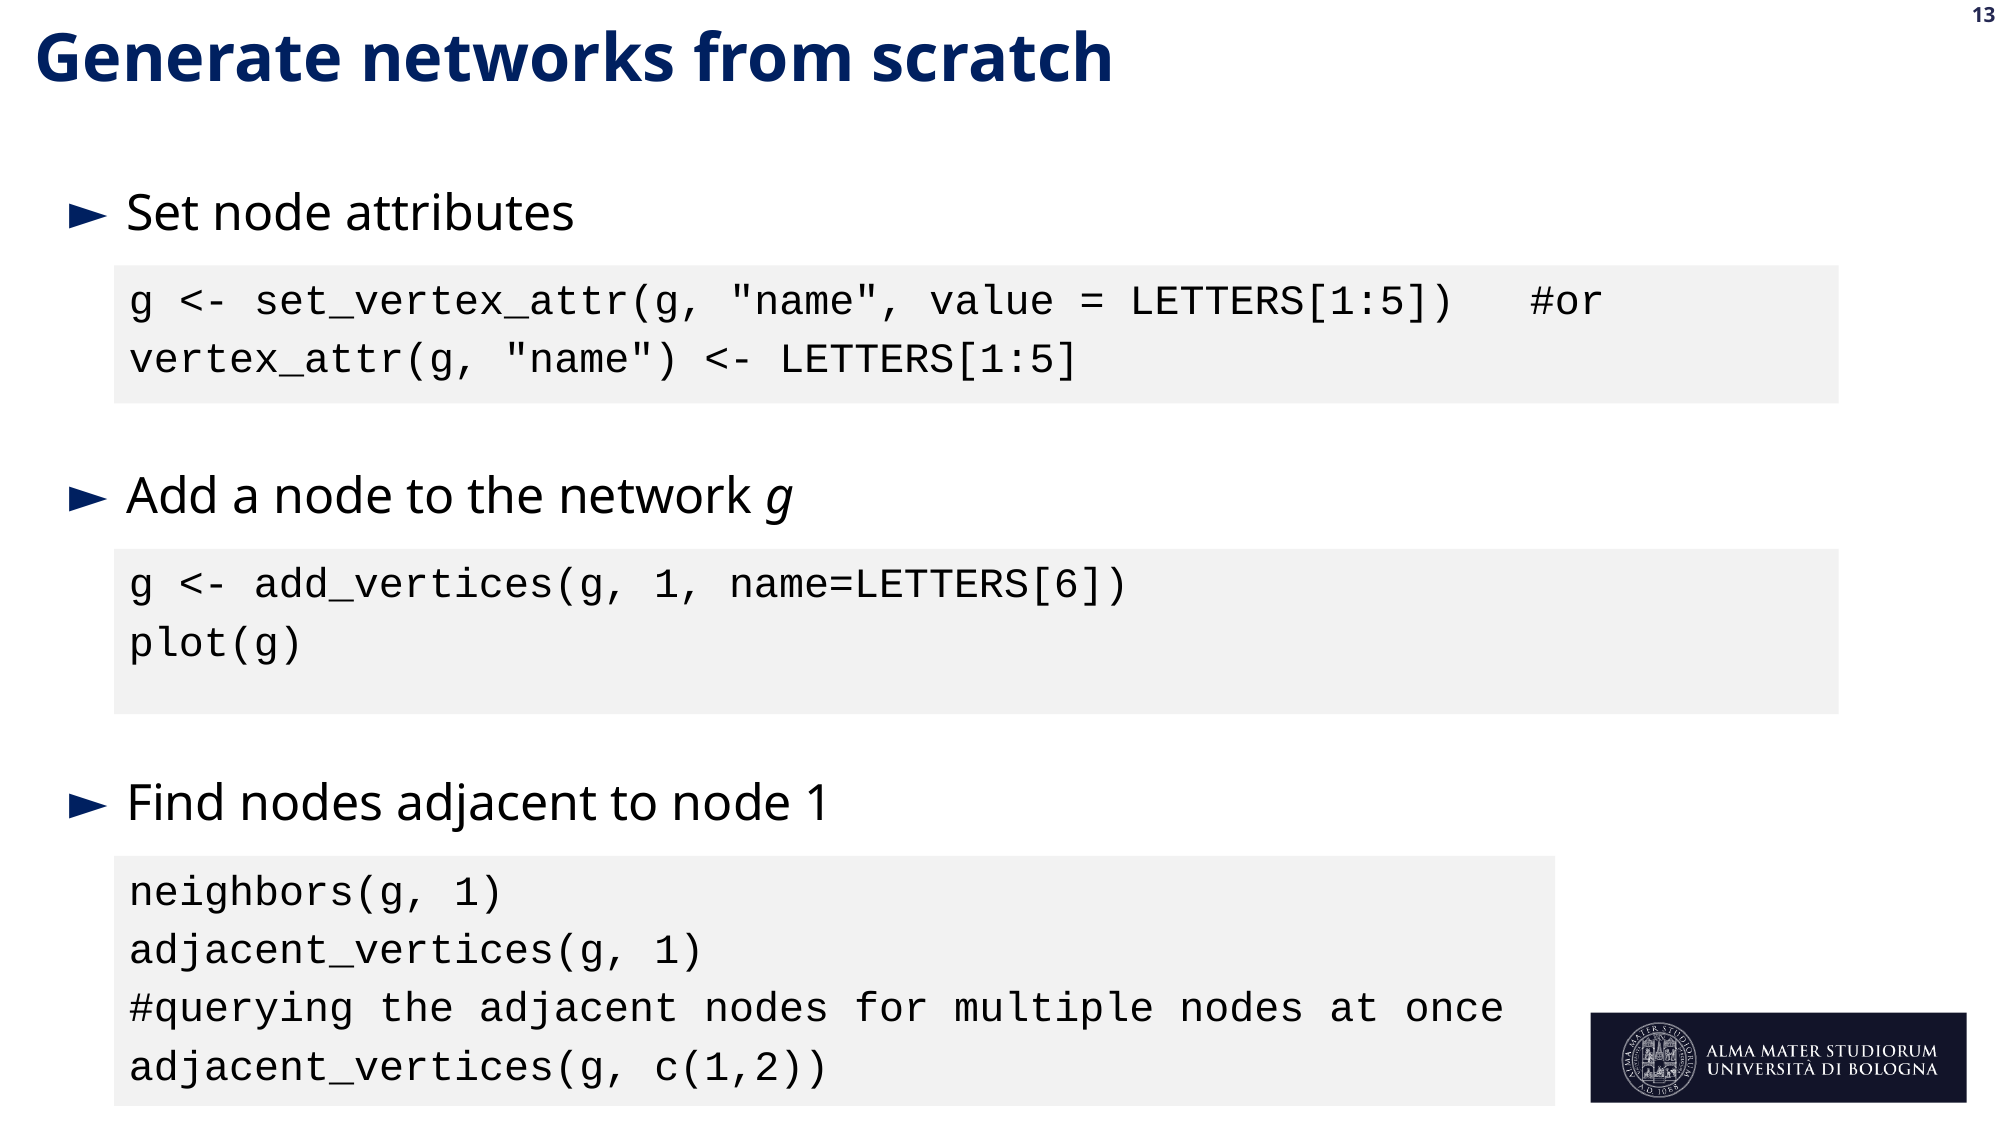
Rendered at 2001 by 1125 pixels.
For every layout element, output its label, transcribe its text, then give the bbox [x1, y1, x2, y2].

list g <- set_vertex_attr(g, "name", value = LETTERS[1:5]) #or vertex_attr(g, "name") <- LETTERS[1:5] [114, 265, 1839, 404]
list neighbors(g, 1) adjacent_vertices(g, 1) #querying the adjacent nodes for multiple nodes at once adjacent_vertices(g, c(1,2)) [114, 855, 1556, 1106]
picture [1614, 1012, 1944, 1103]
list Set node attributes [54, 172, 1839, 262]
list Generate networks from scratch [19, 7, 1922, 102]
list Find nodes adjacent to node 1 [54, 763, 1426, 853]
list Add a node to the network g [55, 456, 1839, 546]
list g <- add_vertices(g, 1, name=LETTERS[6]) plot(g) [114, 548, 1839, 715]
